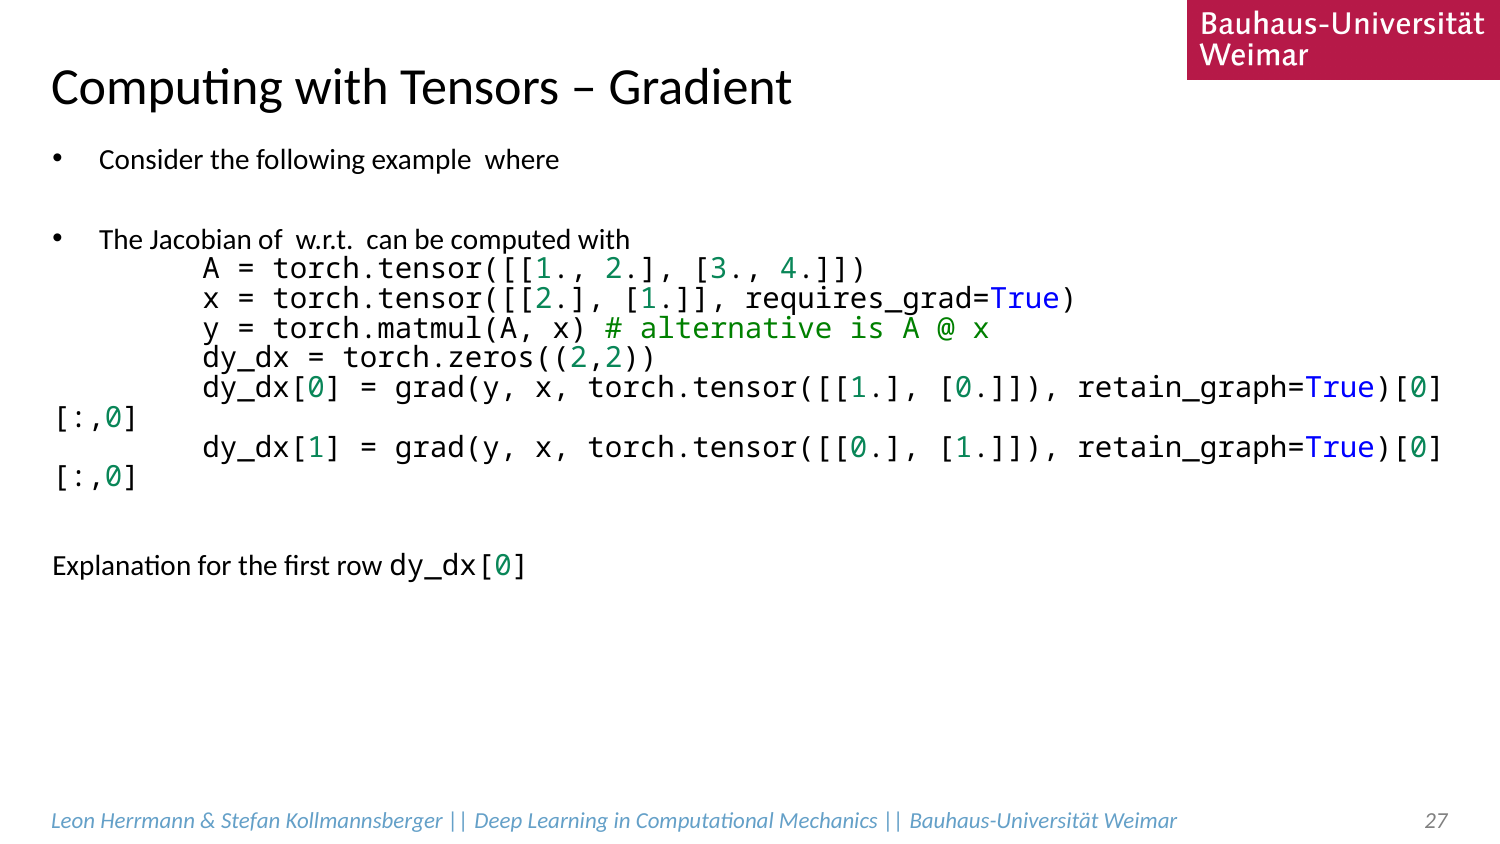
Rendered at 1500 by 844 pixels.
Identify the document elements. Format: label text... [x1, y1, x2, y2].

picture [1187, 0, 1500, 80]
slide_number 27 [1311, 796, 1448, 842]
footer Leon Herrmann & Stefan Kollmannsberger || Deep Learning in Computational Mechanics || Bauhaus-Universität Weimar [51, 796, 1311, 842]
title Computing with Tensors – Gradient [50, 48, 1189, 114]
